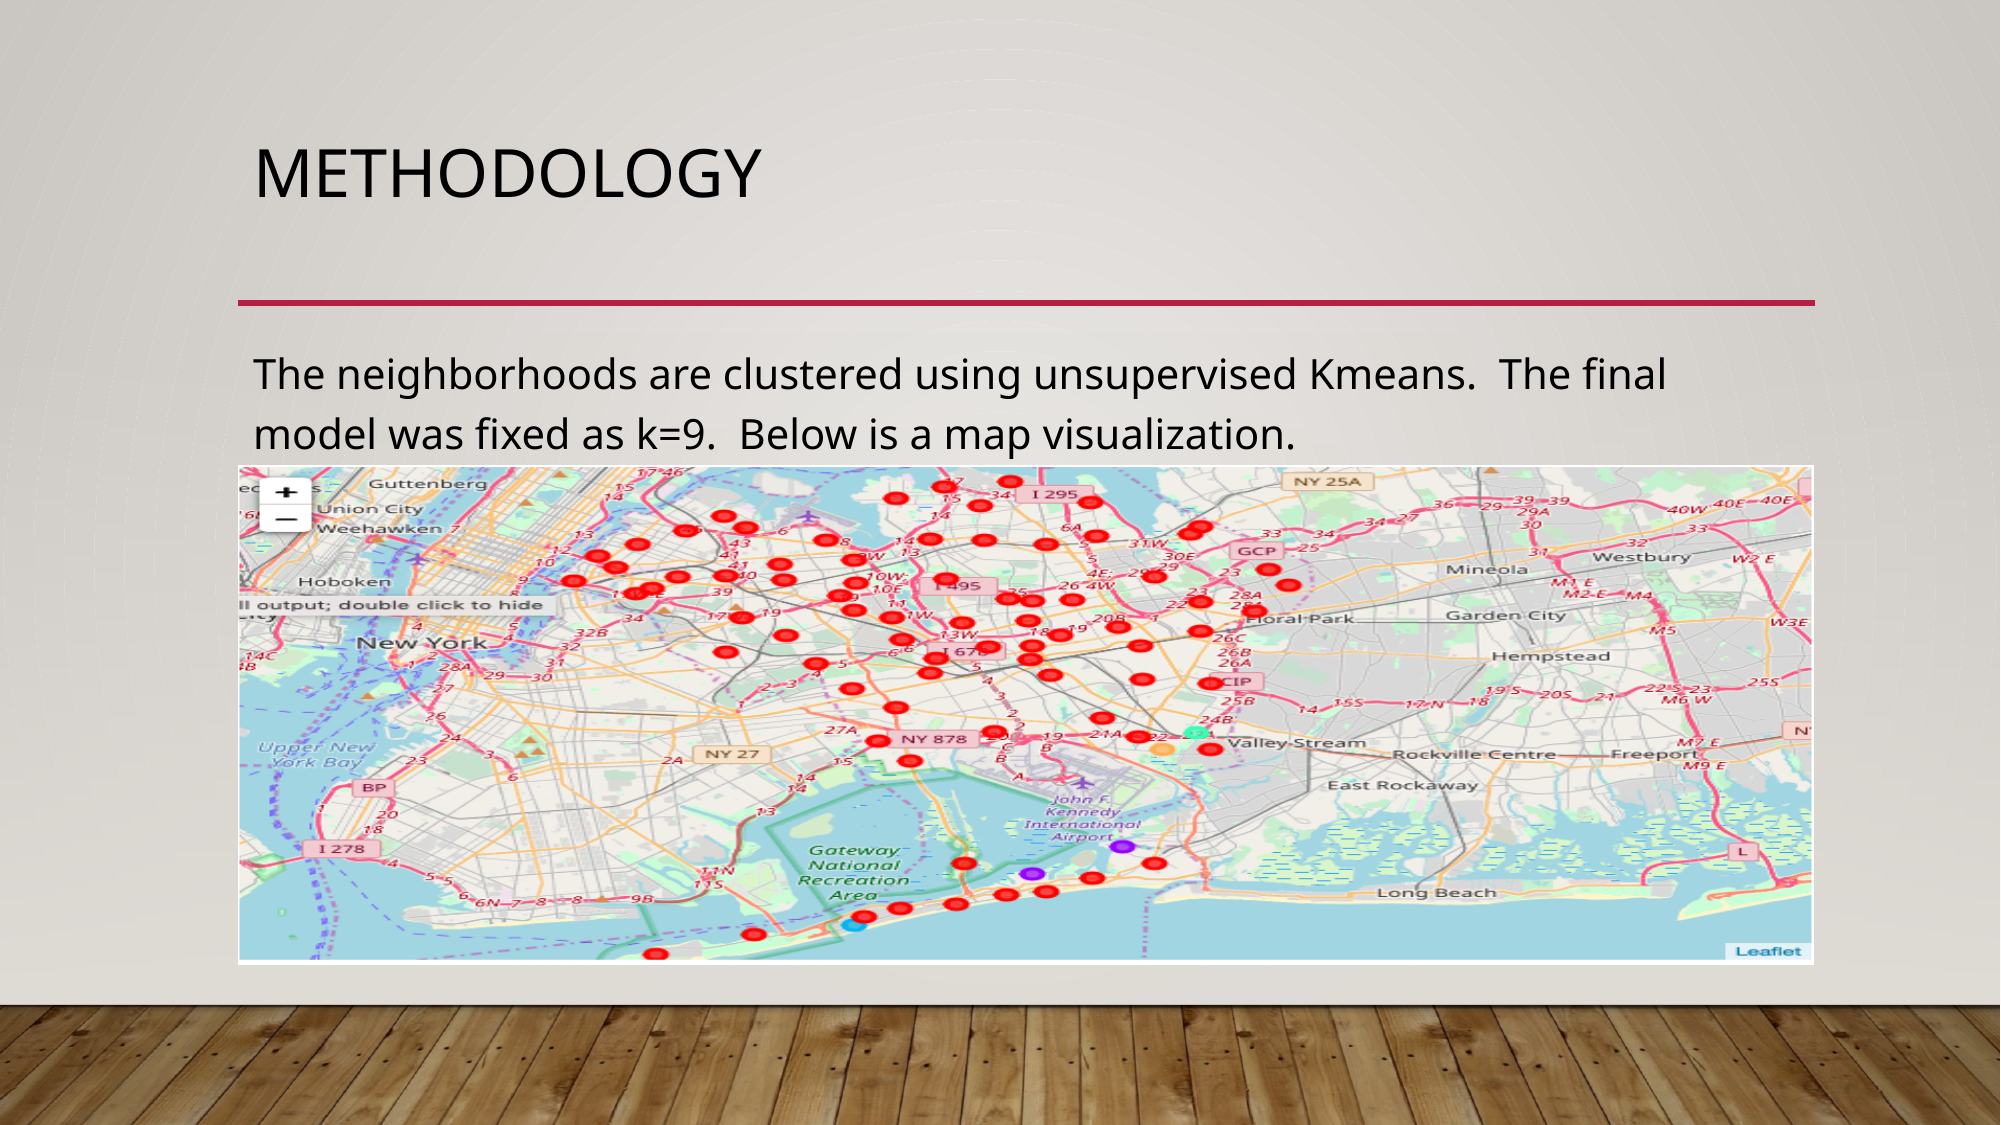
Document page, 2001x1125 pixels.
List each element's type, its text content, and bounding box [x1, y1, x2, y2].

list The neighborhoods are clustered using unsupervised Kmeans. The final model was fixed as k=9. Below is a map visualization. [238, 330, 1814, 465]
title Methodology [238, 131, 1814, 305]
picture [0, 1005, 2000, 1125]
picture [237, 465, 1814, 965]
